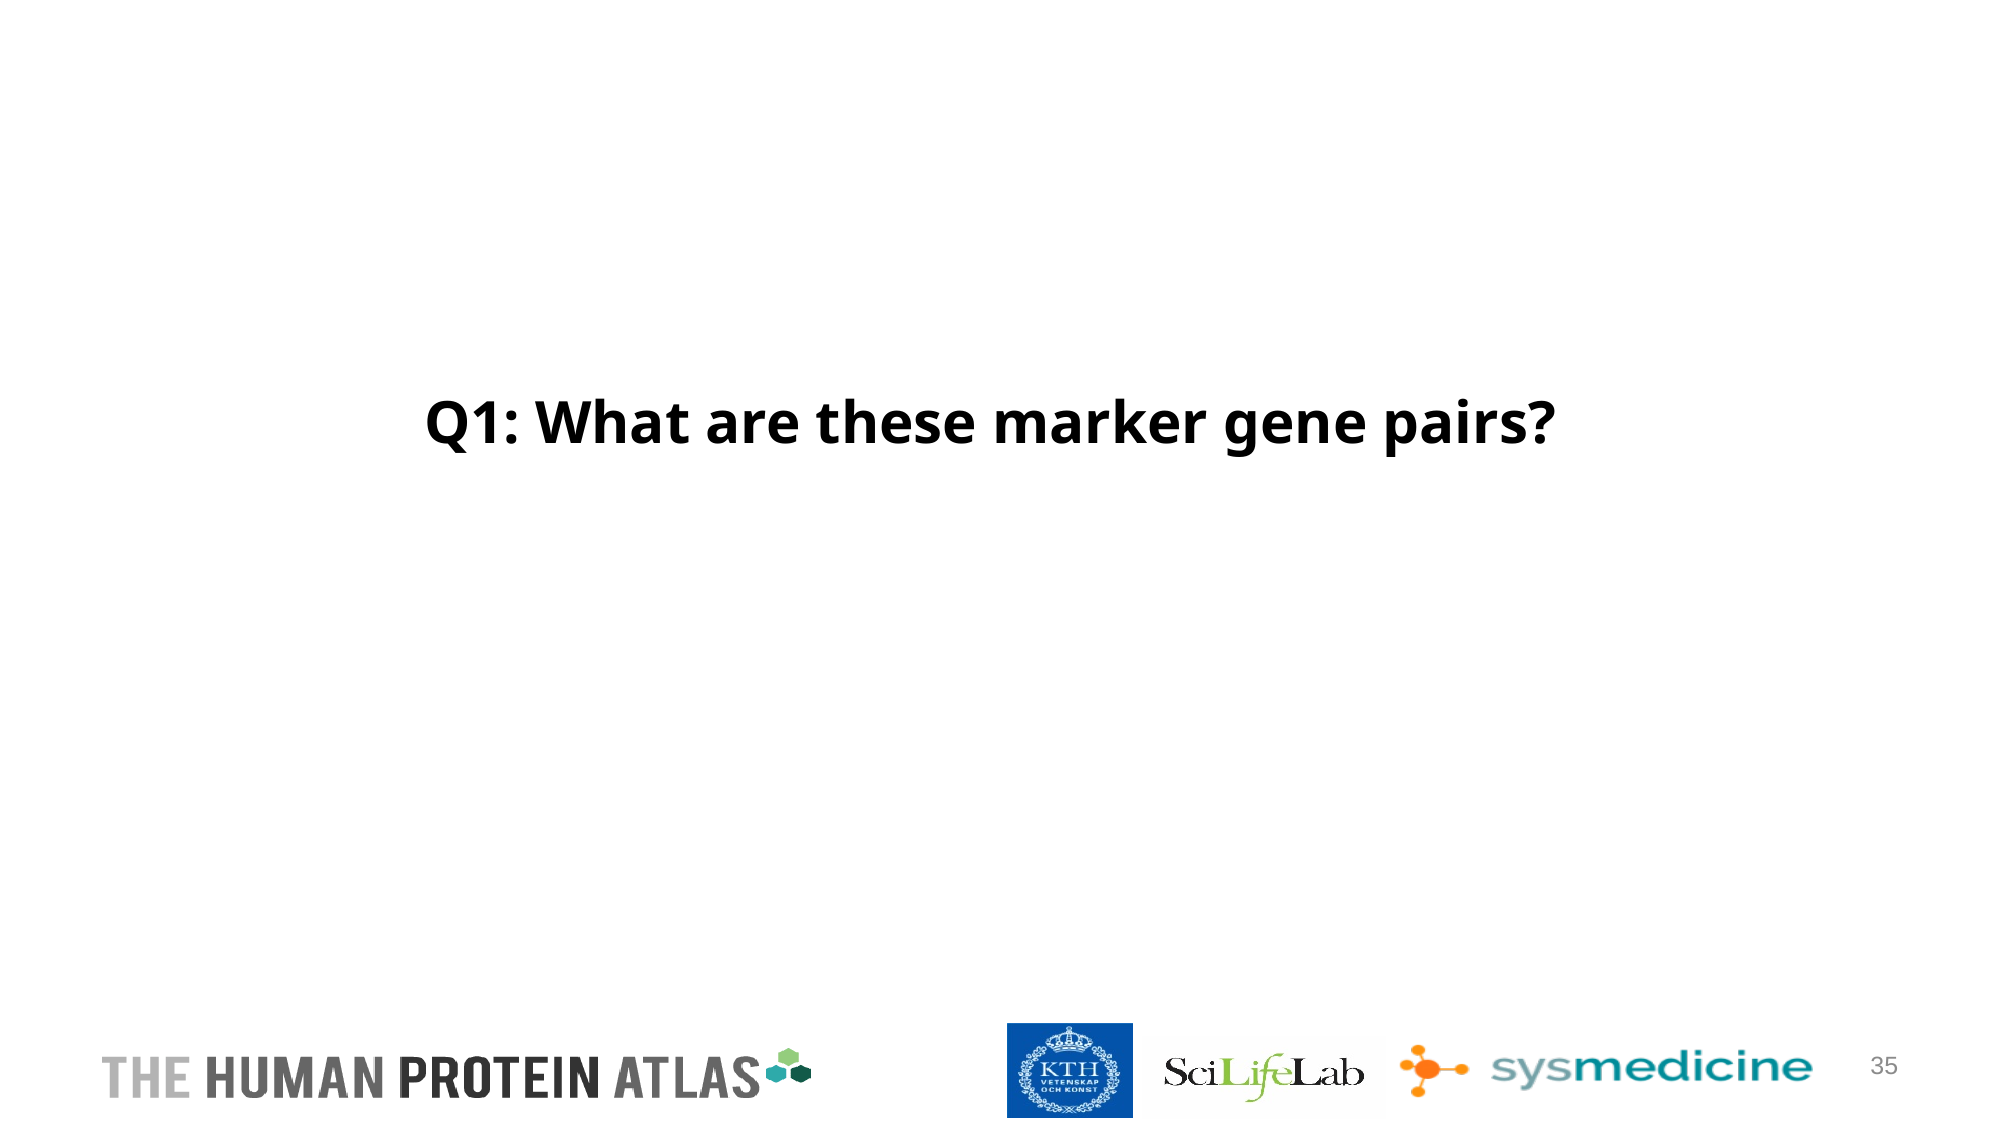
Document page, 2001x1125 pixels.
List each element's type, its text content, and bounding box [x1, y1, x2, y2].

picture [1399, 1044, 1813, 1098]
picture [1142, 1036, 1386, 1119]
picture [1007, 1023, 1133, 1118]
slide_number 35 [1446, 1034, 1914, 1094]
title Q1: What are these marker gene pairs? [90, 326, 1891, 514]
picture [102, 1048, 811, 1098]
